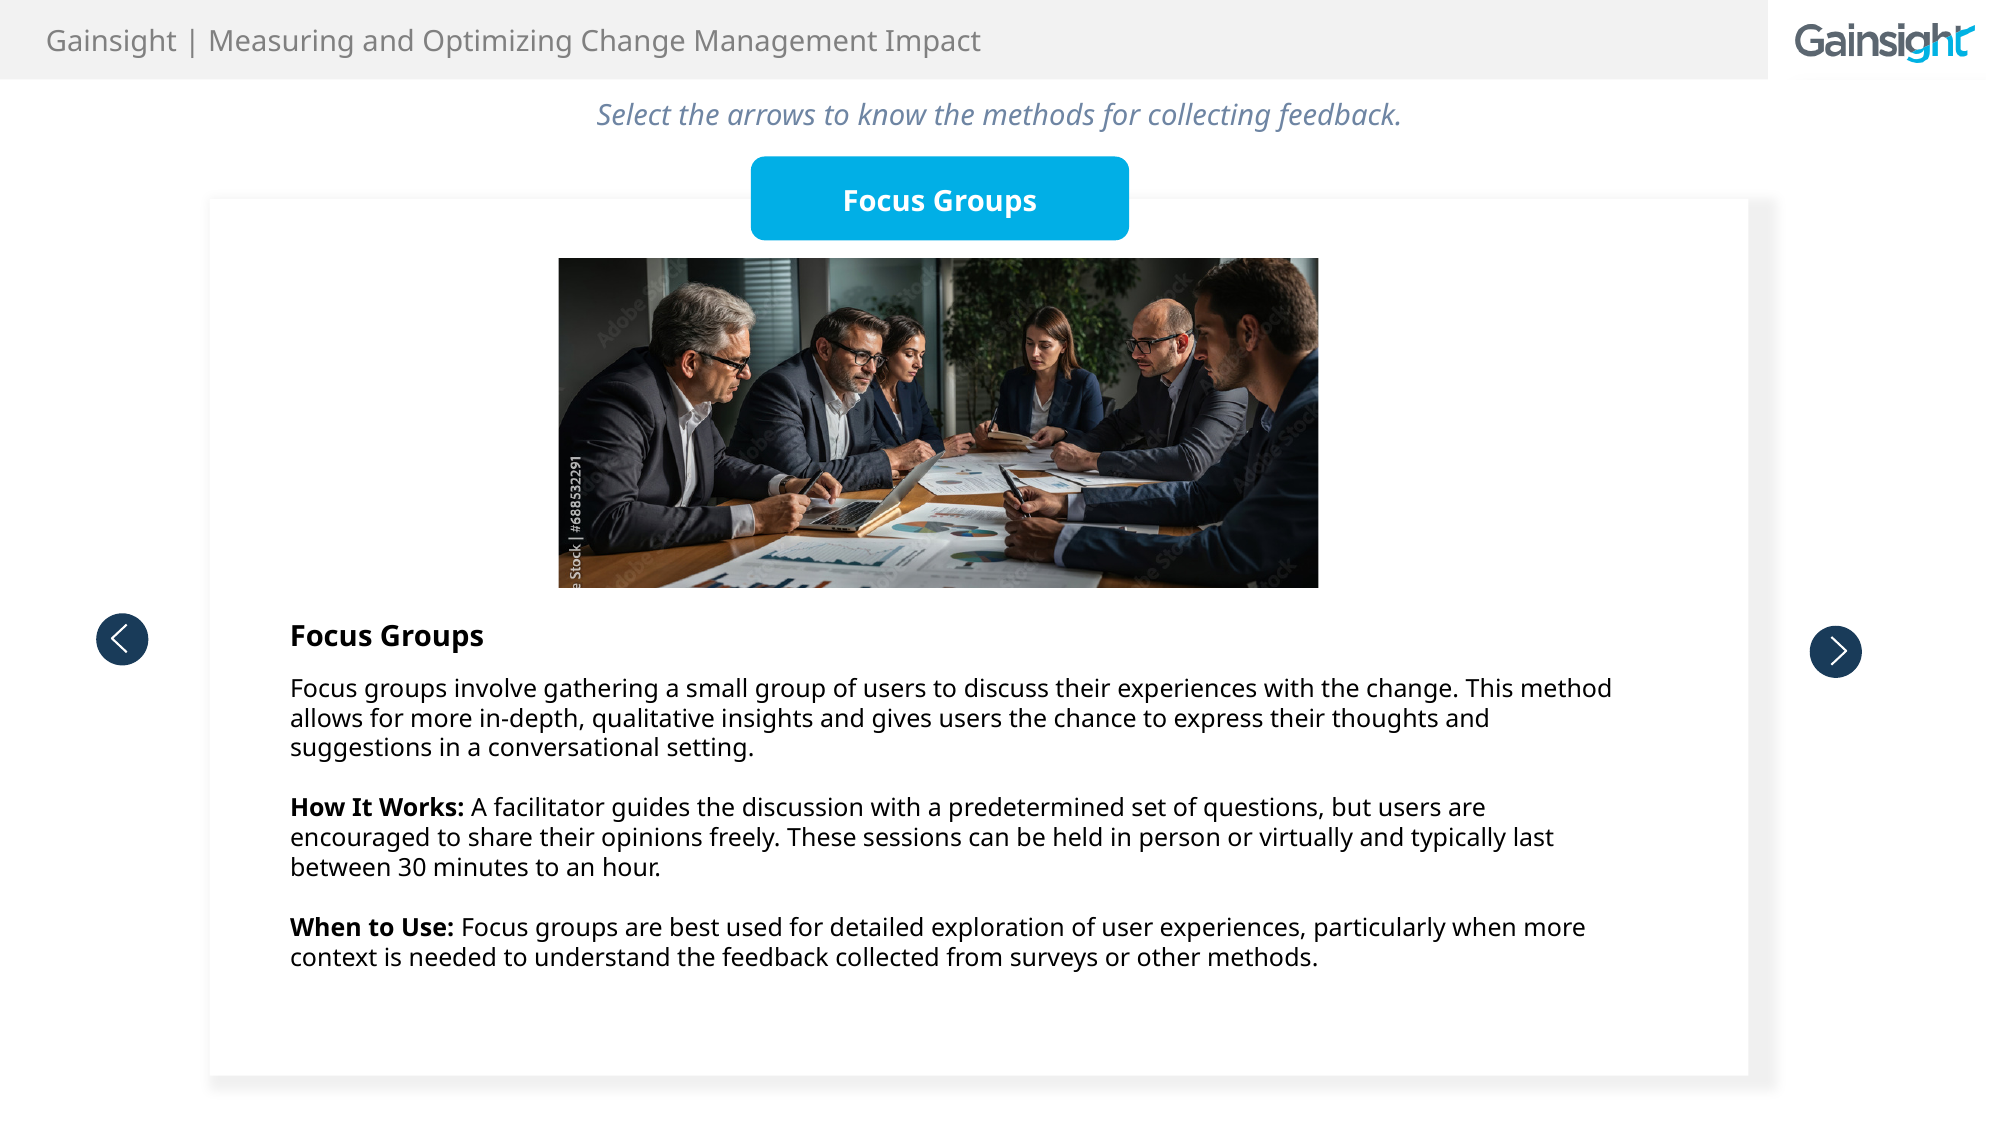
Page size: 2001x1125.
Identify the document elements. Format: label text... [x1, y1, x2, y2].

text_box [749, 155, 1131, 242]
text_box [1809, 625, 1862, 678]
picture [1781, 0, 1986, 80]
text_box Select the arrows to know the methods for collecting feedback. [400, 88, 1599, 139]
text_box Focus Groups [275, 609, 1299, 660]
text_box Focus groups involve gathering a small group of users to discuss their experiences with the change. This method allows for more in-depth, qualitative insights and gives users the chance to express their thoughts and suggestions in a conversational setting. How It Works: A facilitator guides the discussion with a predetermined set of questions, but users are encouraged to share their opinions freely. These sessions can be held in person or virtually and typically last between 30 minutes to an hour. When to Use: Focus groups are best used for detailed exploration of user experiences, particularly when more context is needed to understand the feedback collected from surveys or other methods. [275, 664, 1637, 979]
text_box [209, 198, 1749, 1077]
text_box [96, 613, 149, 666]
text_box Focus Groups [765, 174, 1115, 225]
picture [558, 257, 1319, 588]
